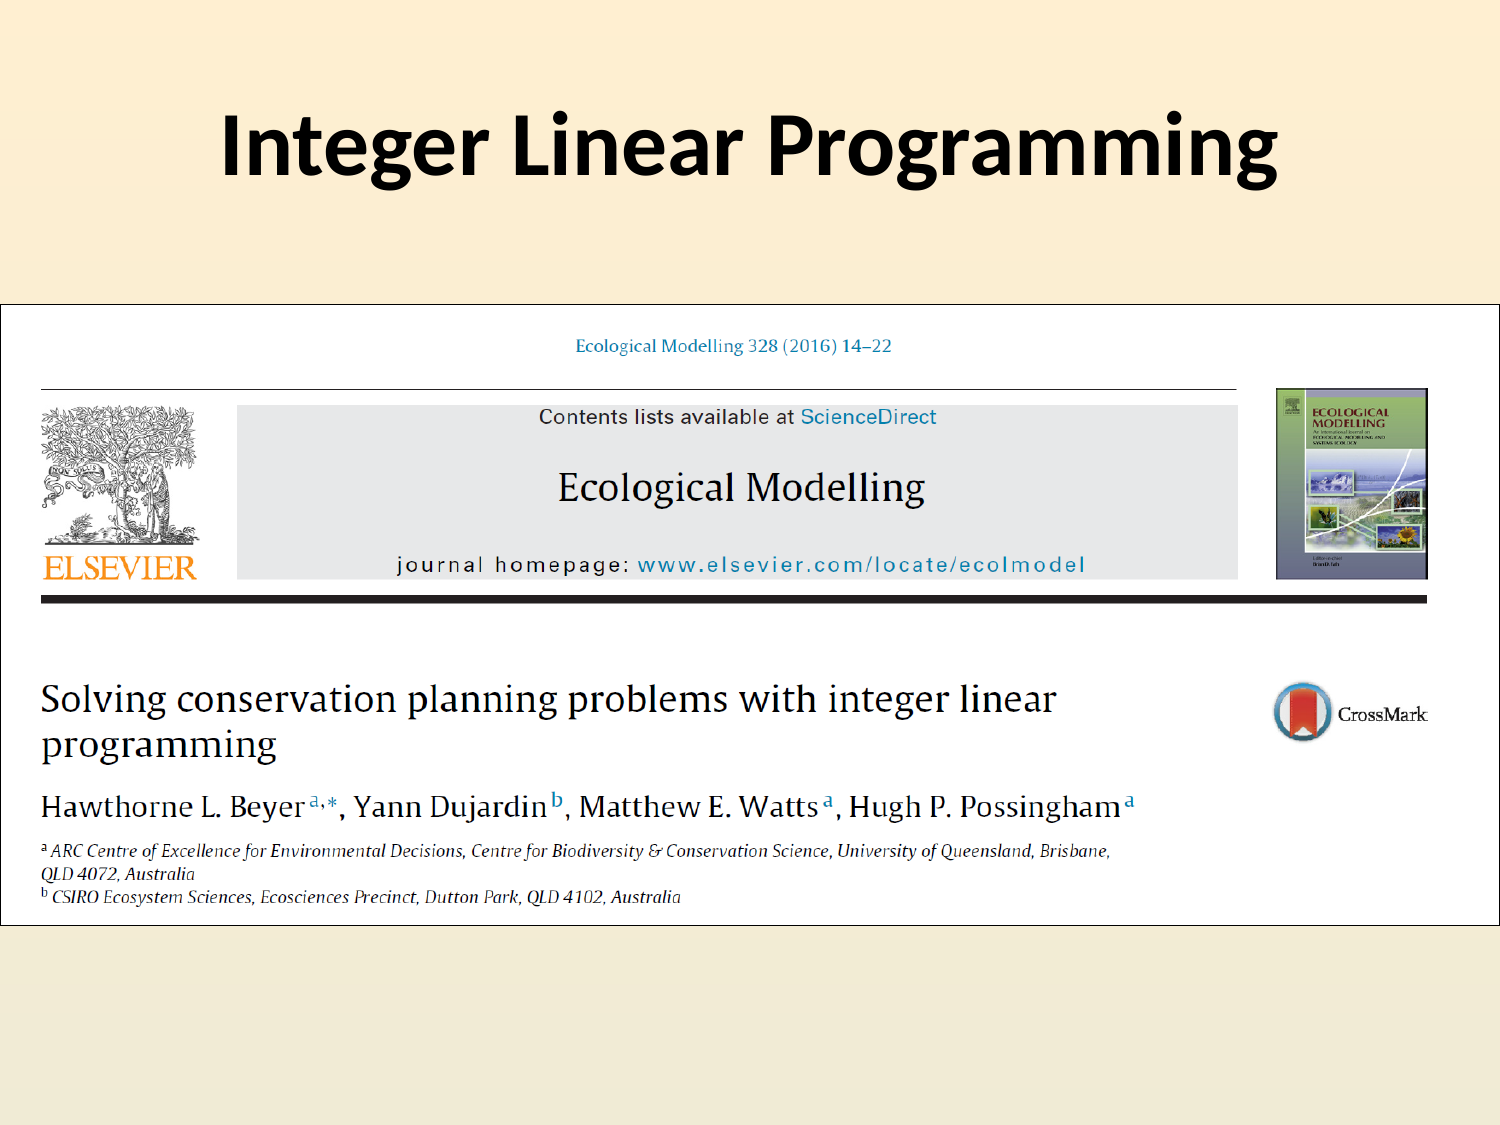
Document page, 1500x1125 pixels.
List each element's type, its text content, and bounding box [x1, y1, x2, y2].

picture [0, 303, 1500, 927]
title Integer Linear Programming [75, 45, 1425, 233]
